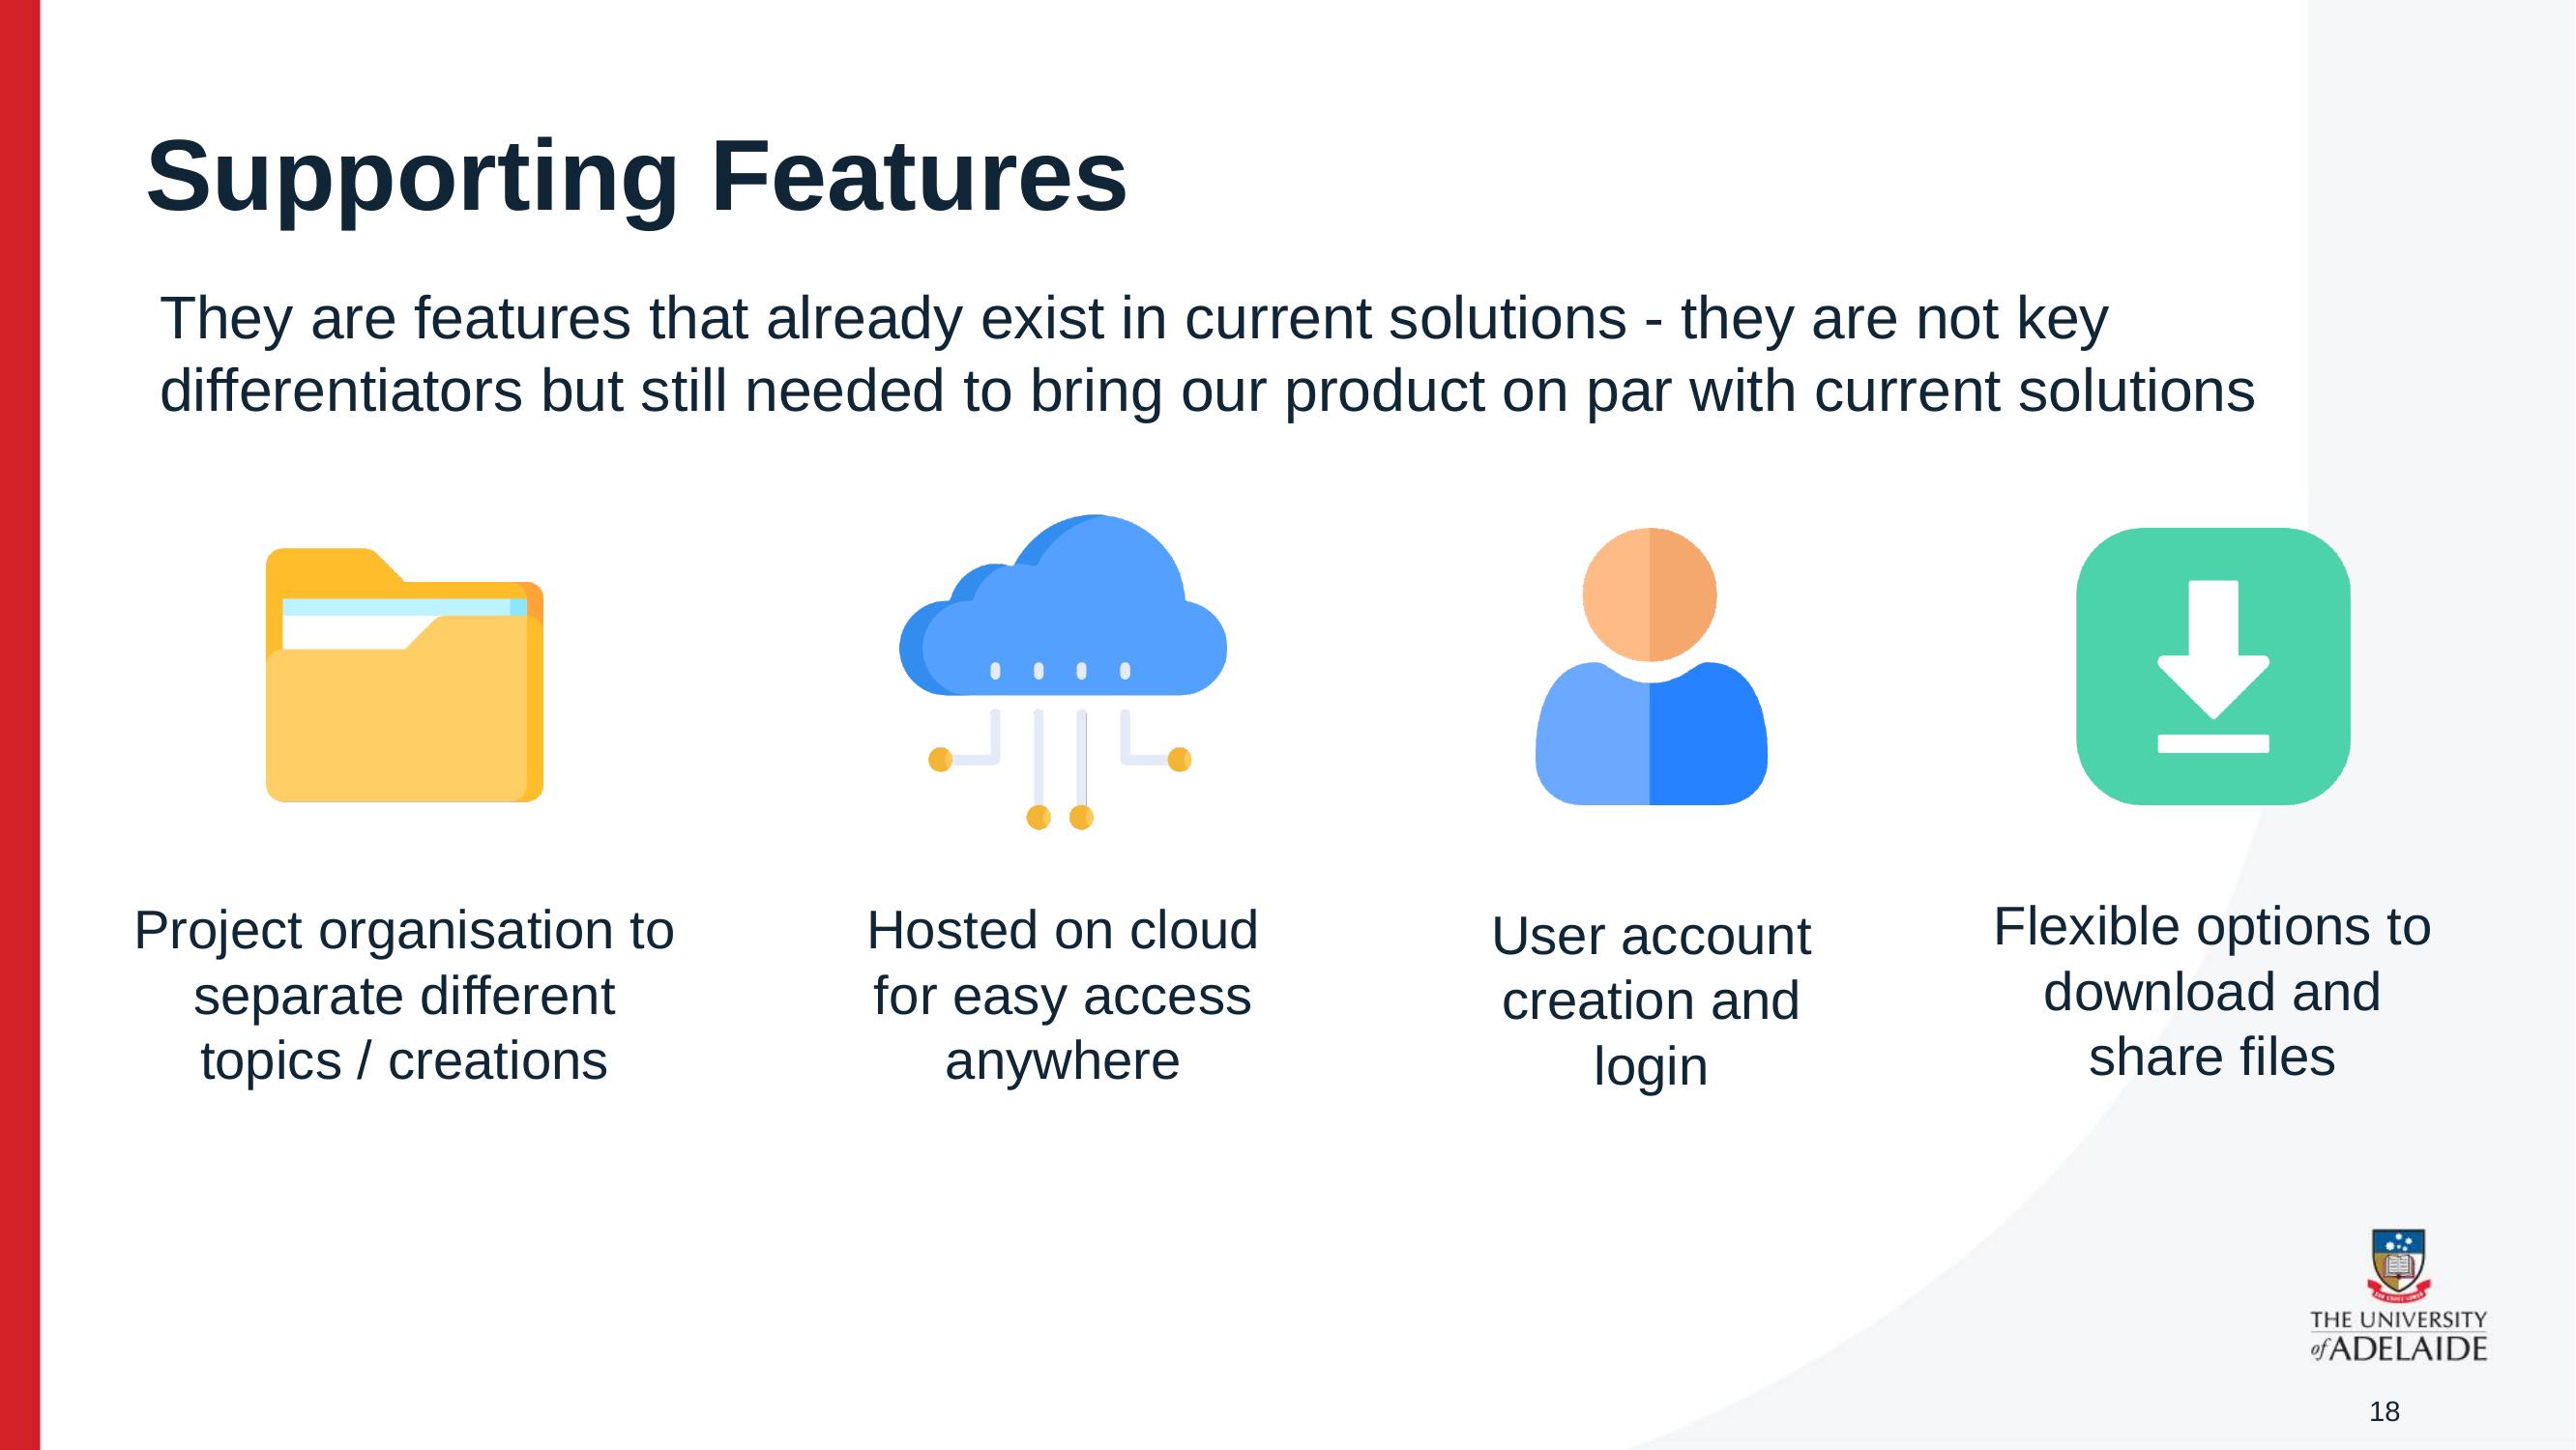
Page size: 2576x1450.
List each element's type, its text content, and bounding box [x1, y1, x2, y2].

picture [0, 0, 2576, 1450]
title Supporting Features [145, 85, 2401, 263]
text_box Flexible options to download and share files [1960, 876, 2467, 1111]
text_box They are features that already exist in current solutions - they are not key differentiators but still needed to bring our product on par with current solutions [144, 263, 2422, 488]
text_box User account creation and login [1426, 884, 1877, 1110]
slide_number ‹#› [1821, 1393, 2401, 1448]
text_box Project organisation to separate different topics / creations [108, 880, 701, 1115]
text_box Hosted on cloud for easy access anywhere [824, 880, 1303, 1115]
